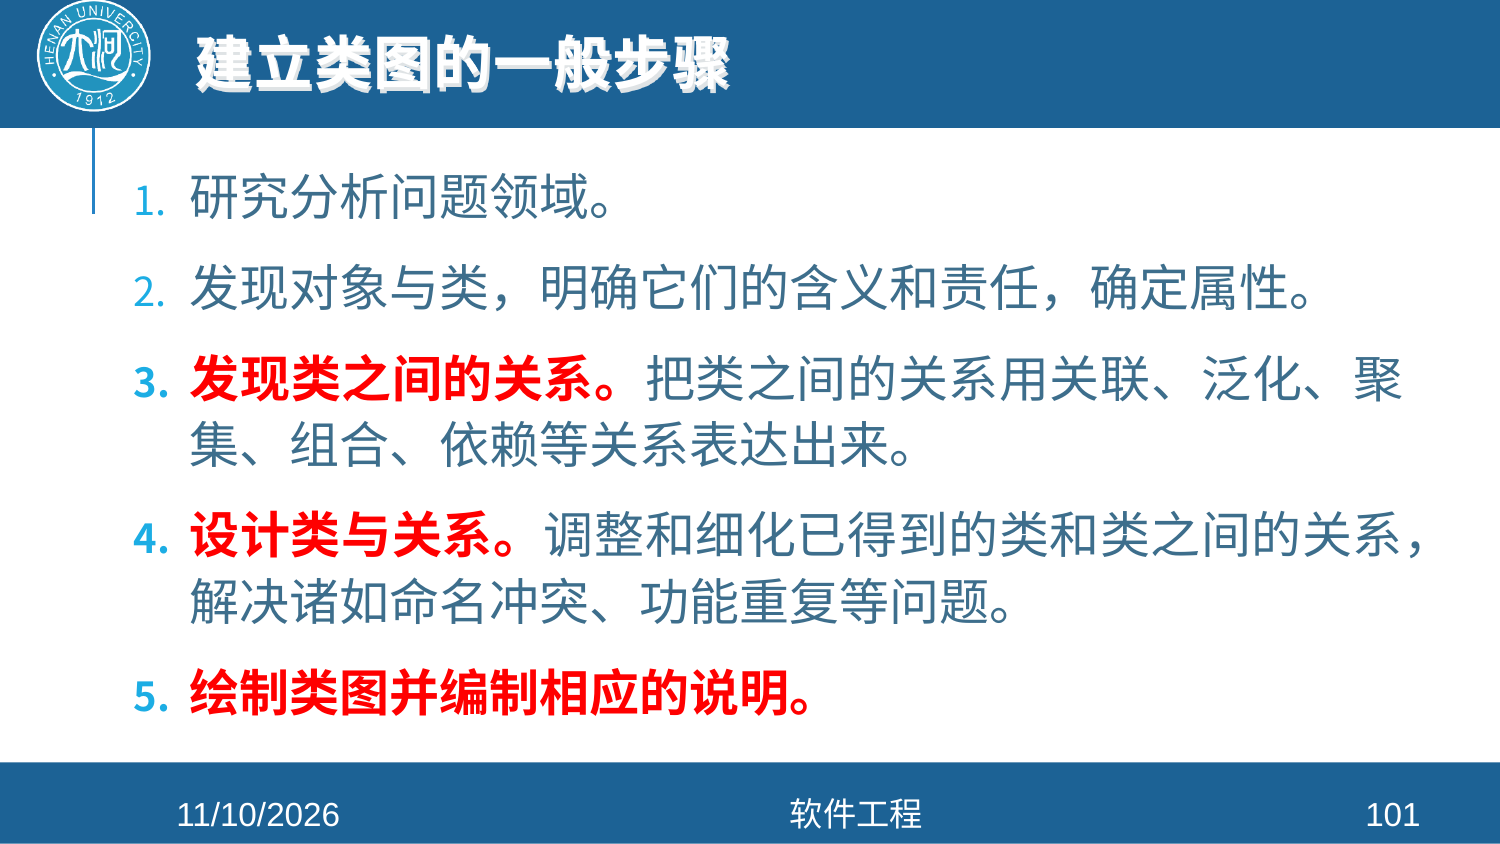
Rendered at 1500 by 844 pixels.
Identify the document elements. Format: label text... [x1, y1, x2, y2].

slide_number 101 [1333, 796, 1454, 830]
footer 软件工程 [391, 796, 1322, 830]
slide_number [126, 796, 391, 830]
title 建立类图的一般步骤 [179, 0, 1454, 136]
list 研究分析问题领域。 发现对象与类，明确它们的含义和责任，确定属性。 发现类之间的关系。把类之间的关系用关联、泛化、聚集、组合、依赖等关系表达出来。 设计类与关系。调整和细化已得到的类和类之间的关系，解决诸如命名冲突、功能重复等问题。 绘制类图并编制相应的说明。 [126, 151, 1411, 718]
